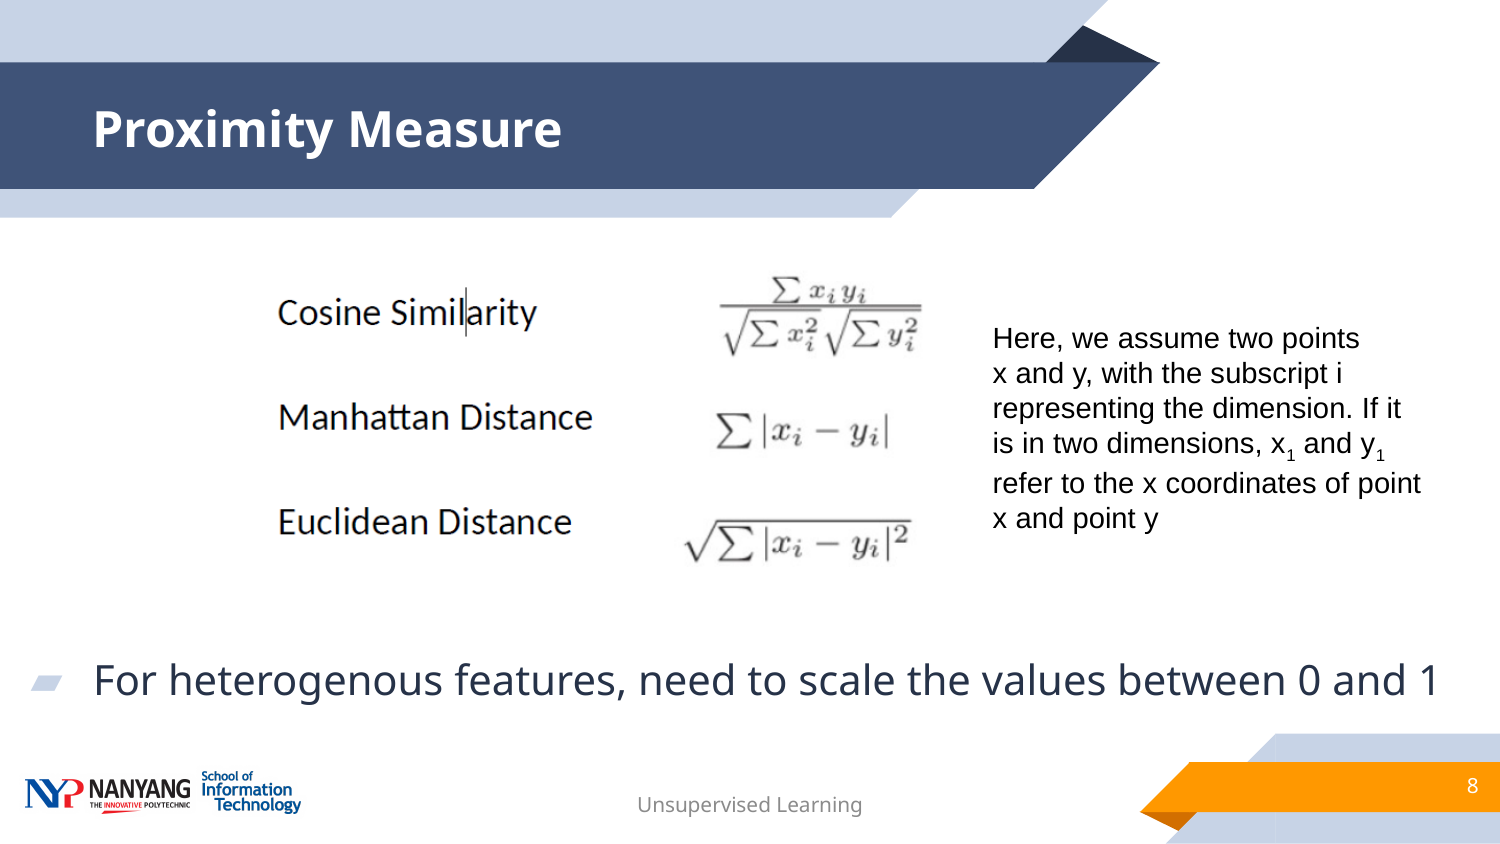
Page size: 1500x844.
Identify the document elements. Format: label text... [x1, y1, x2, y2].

picture [25, 780, 190, 814]
picture [241, 256, 971, 639]
text_box For heterogenous features, need to scale the values between 0 and 1 [3, 638, 1497, 780]
title Proximity Measure [77, 64, 1028, 190]
picture [202, 780, 301, 814]
text_box Here, we assume two points x and y, with the subscript i representing the dimension. If it is in two dimensions, x1 and y1 refer to the x coordinates of point x and point y [977, 312, 1439, 542]
slide_number 8 [1249, 780, 1494, 813]
footer Unsupervised Learning [496, 782, 1004, 828]
